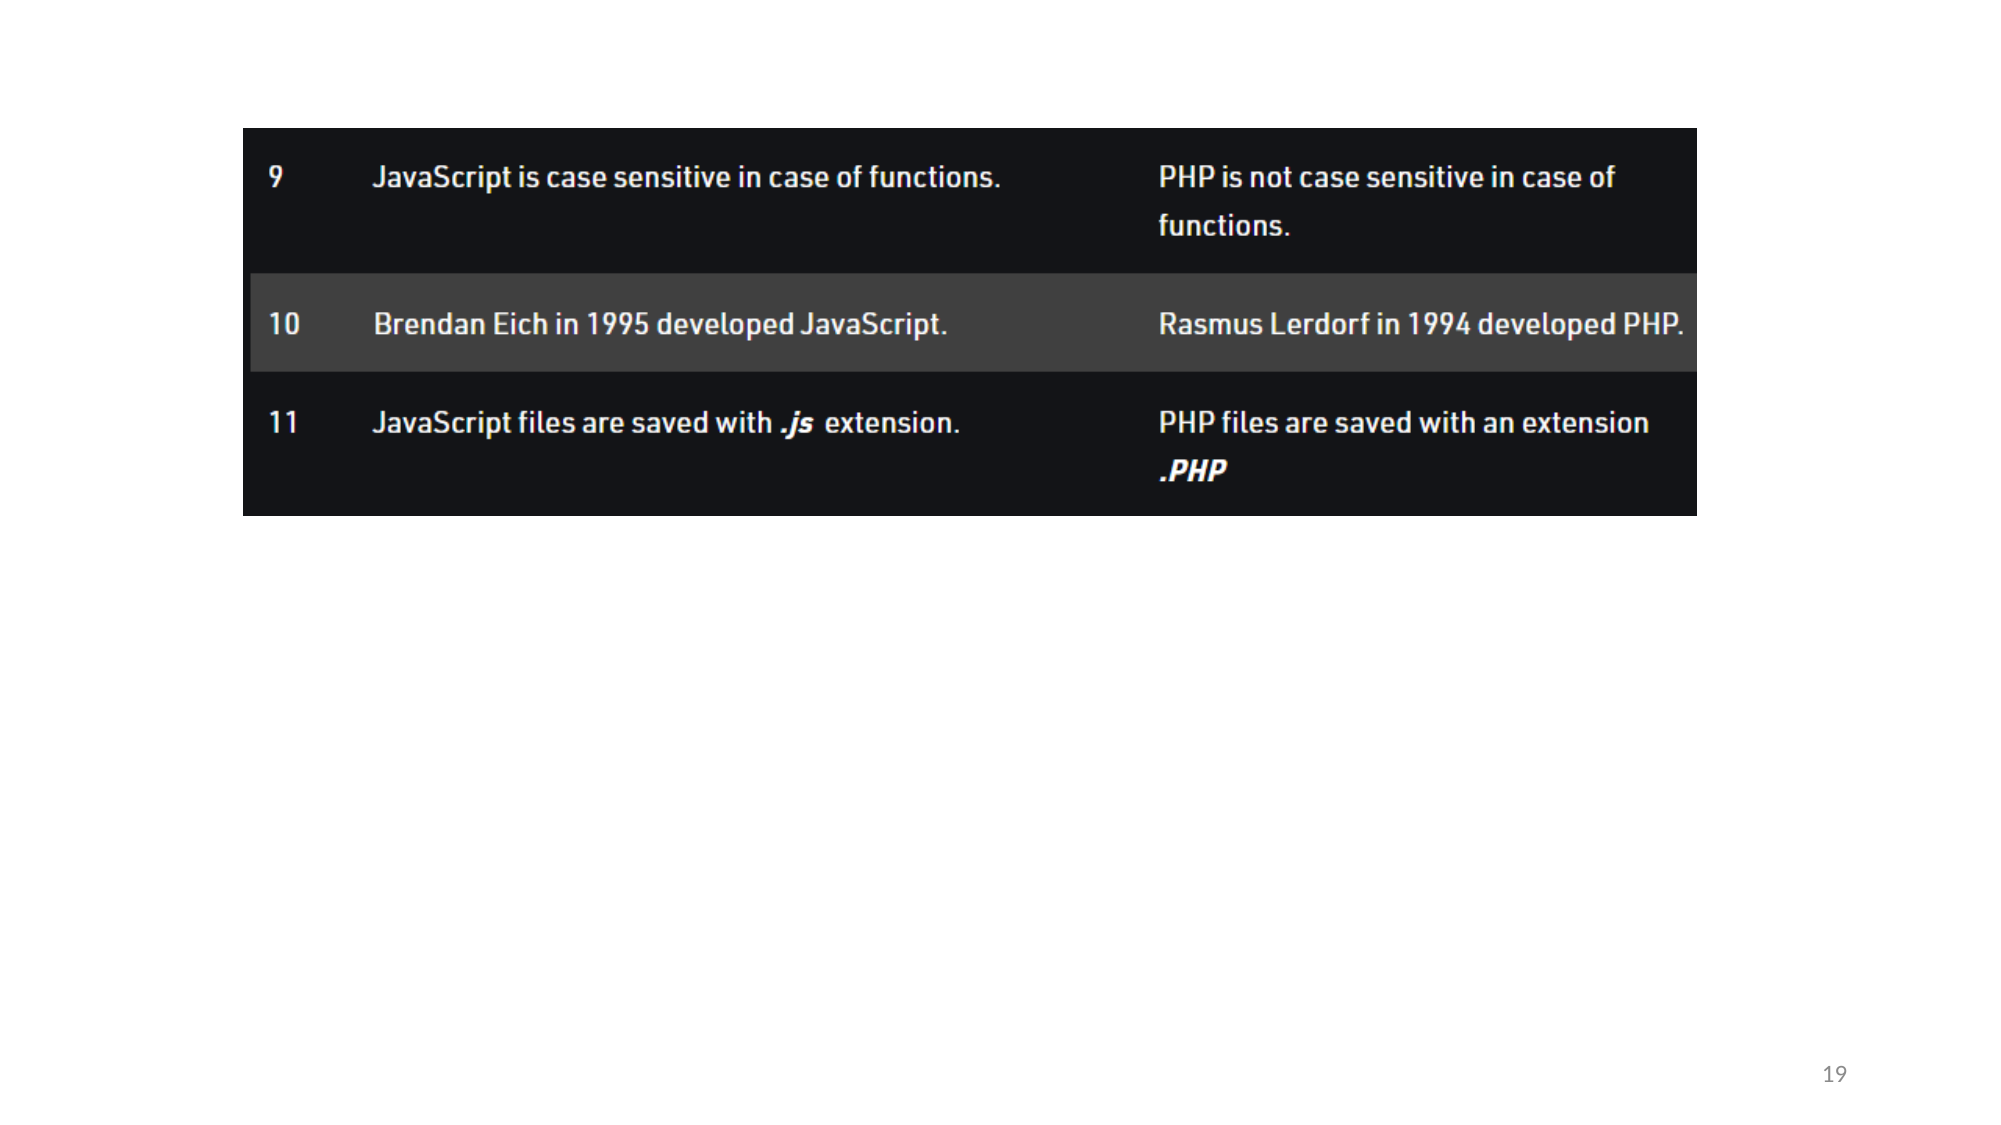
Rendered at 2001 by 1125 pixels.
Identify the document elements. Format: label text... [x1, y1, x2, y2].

slide_number 19 [1412, 1042, 1863, 1103]
picture [243, 128, 1697, 516]
